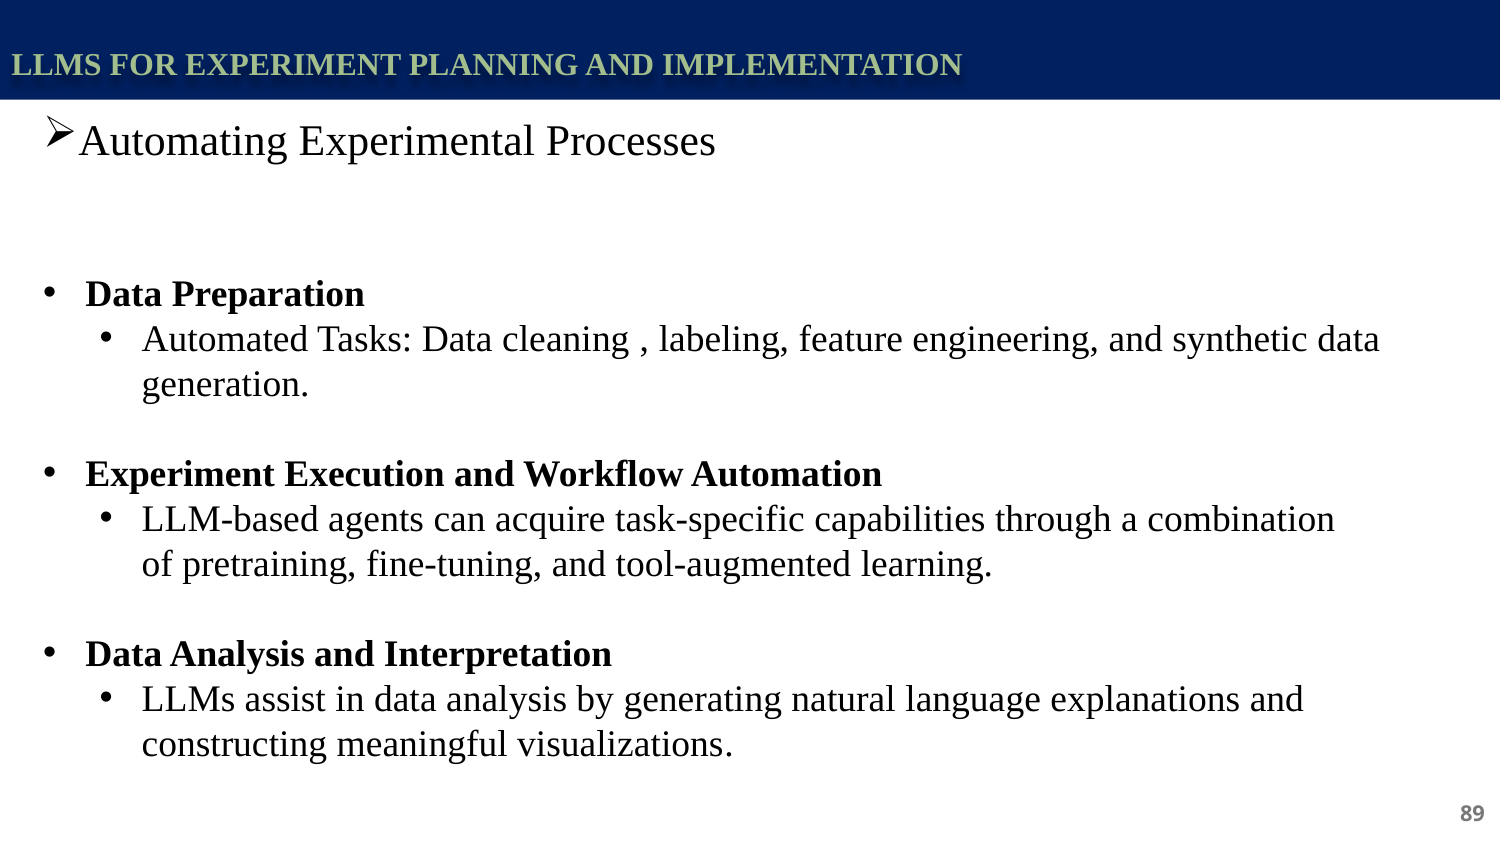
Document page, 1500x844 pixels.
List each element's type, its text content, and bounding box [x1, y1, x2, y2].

text_box LLMs for Experiment Planning and Implementation [0, 38, 977, 125]
slide_number 89 [1424, 792, 1500, 836]
text_box Automating Experimental Processes [28, 103, 994, 224]
text_box Data Preparation Automated Tasks: Data cleaning , labeling, feature engineering, and synthetic data generation. Experiment Execution and Workflow Automation LLM-based agents can acquire task-specific capabilities through a combination of pretraining, fine-tuning, and tool-augmented learning. Data Analysis and Interpretation LLMs assist in data analysis by generating natural language explanations and constructing meaningful visualizations. [28, 261, 1415, 772]
